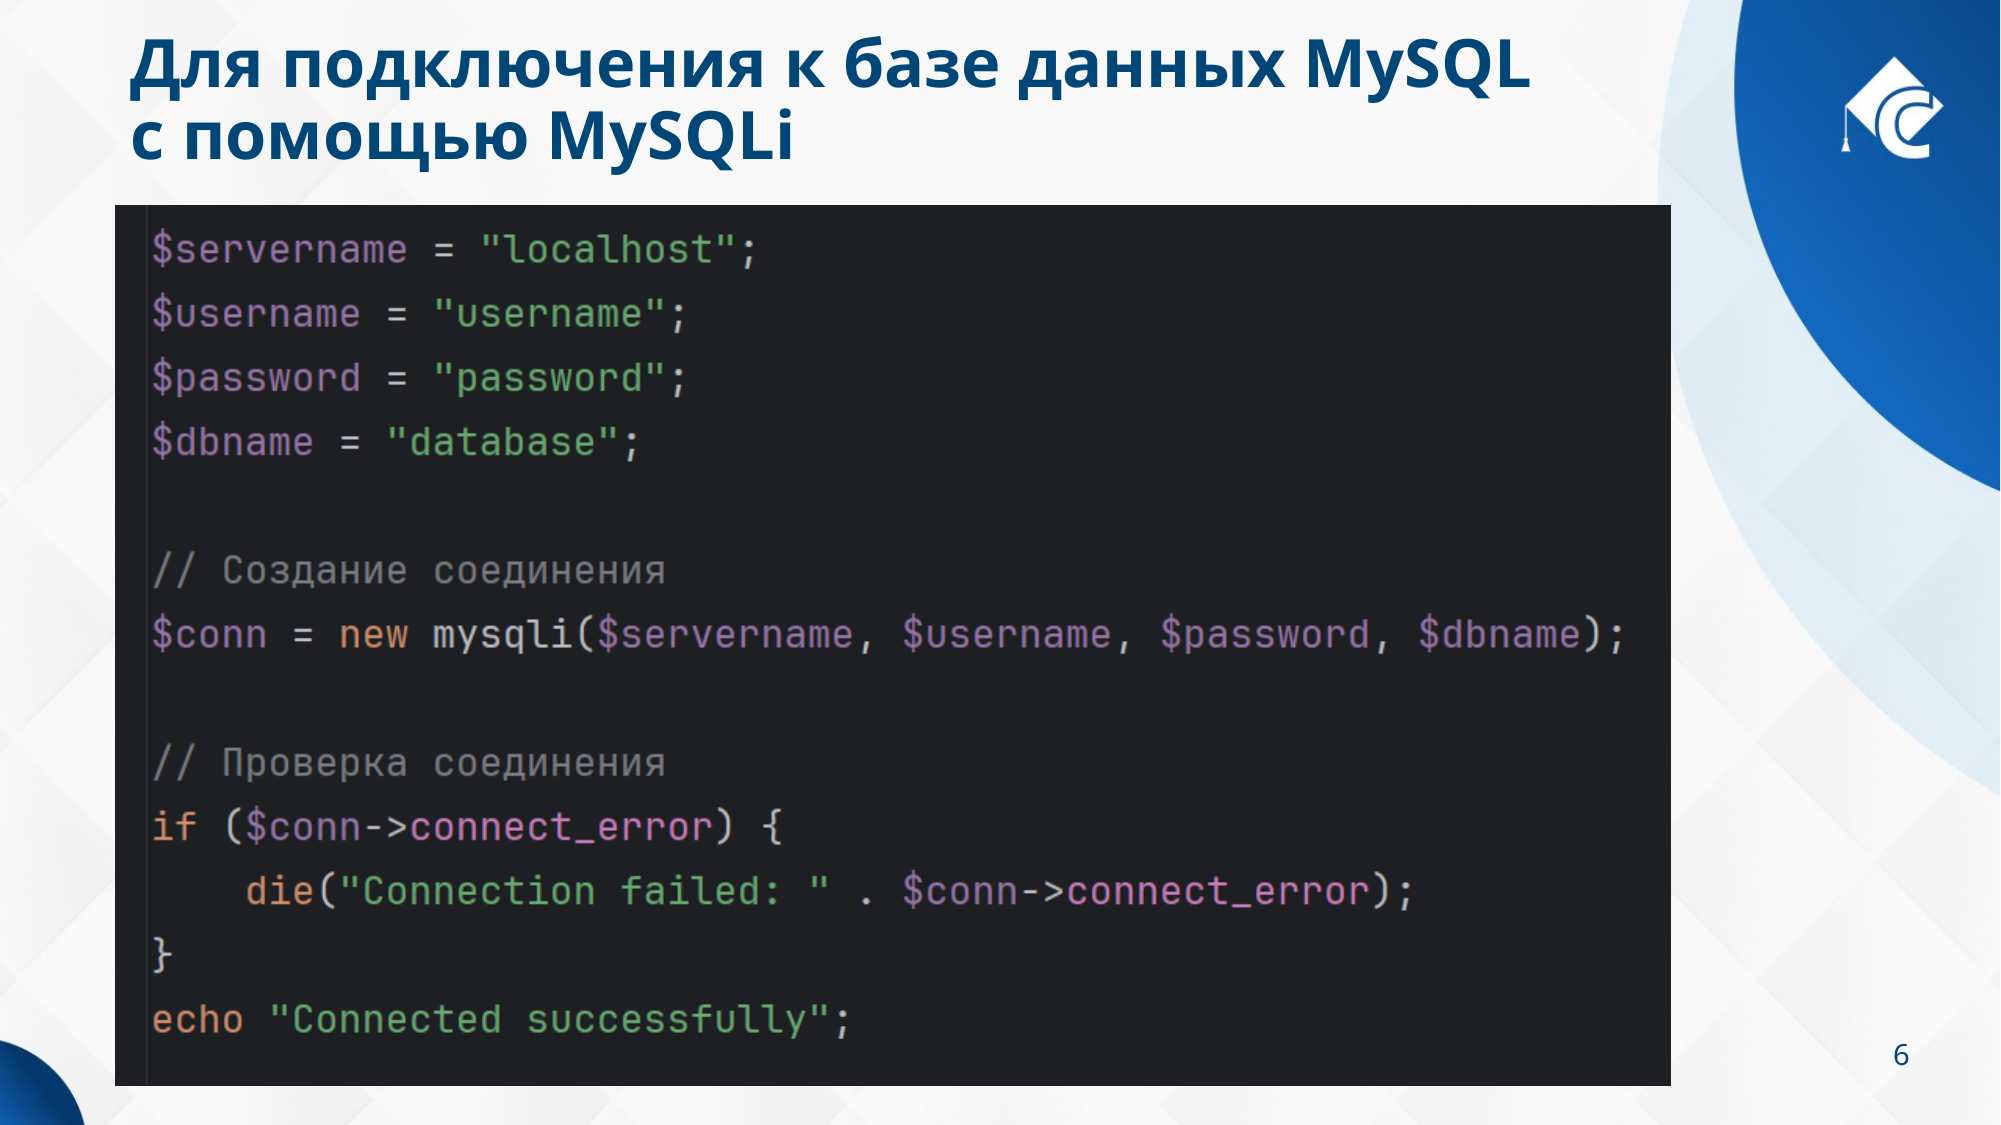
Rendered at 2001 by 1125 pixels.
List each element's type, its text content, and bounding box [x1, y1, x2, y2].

picture [0, 0, 2001, 1125]
title Для подключения к базе данных MySQL с помощью MySQLi [115, 18, 1582, 184]
slide_number 6 [1806, 1026, 1925, 1086]
